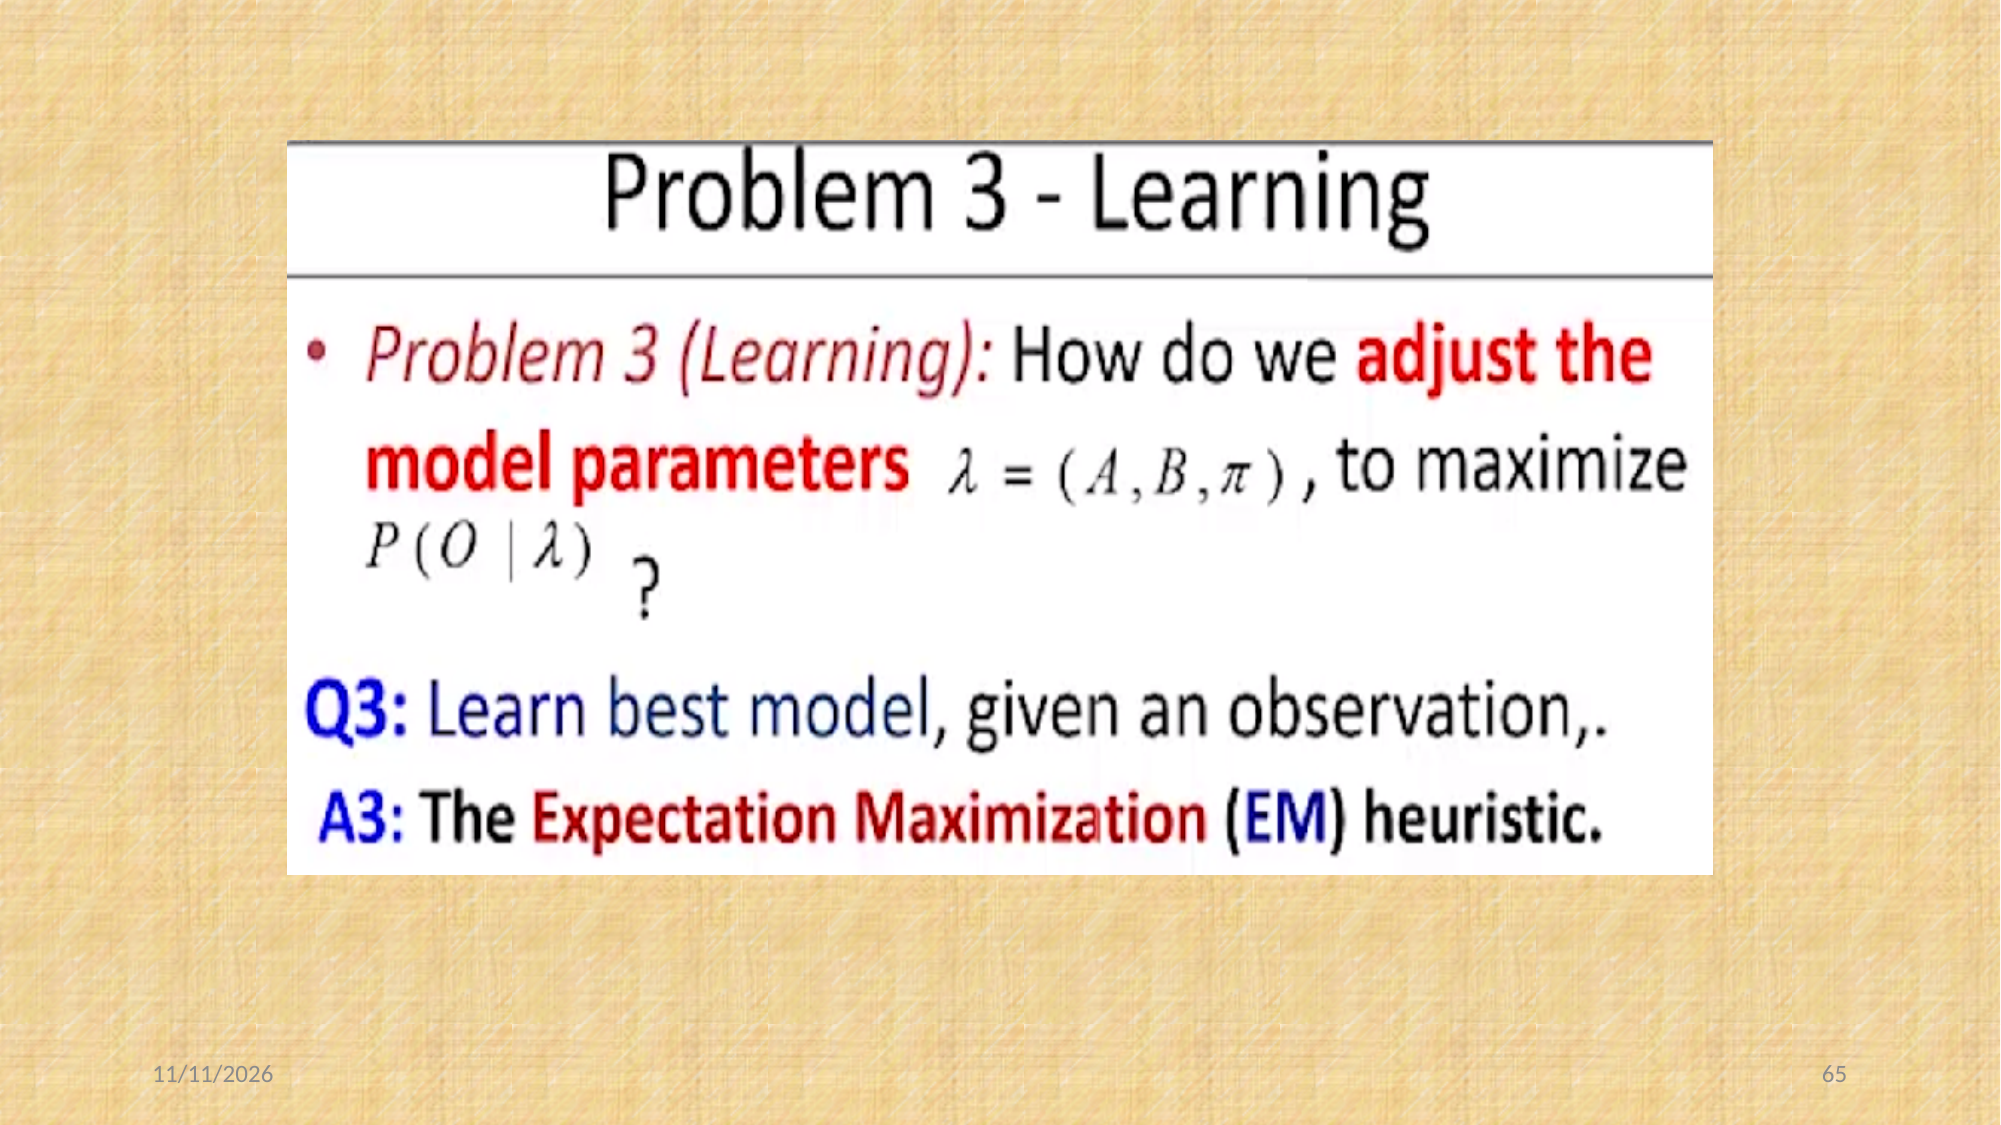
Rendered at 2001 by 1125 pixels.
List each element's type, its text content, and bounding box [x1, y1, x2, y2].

picture [0, 0, 2001, 1125]
slide_number 65 [1412, 1042, 1863, 1103]
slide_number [137, 1042, 588, 1103]
